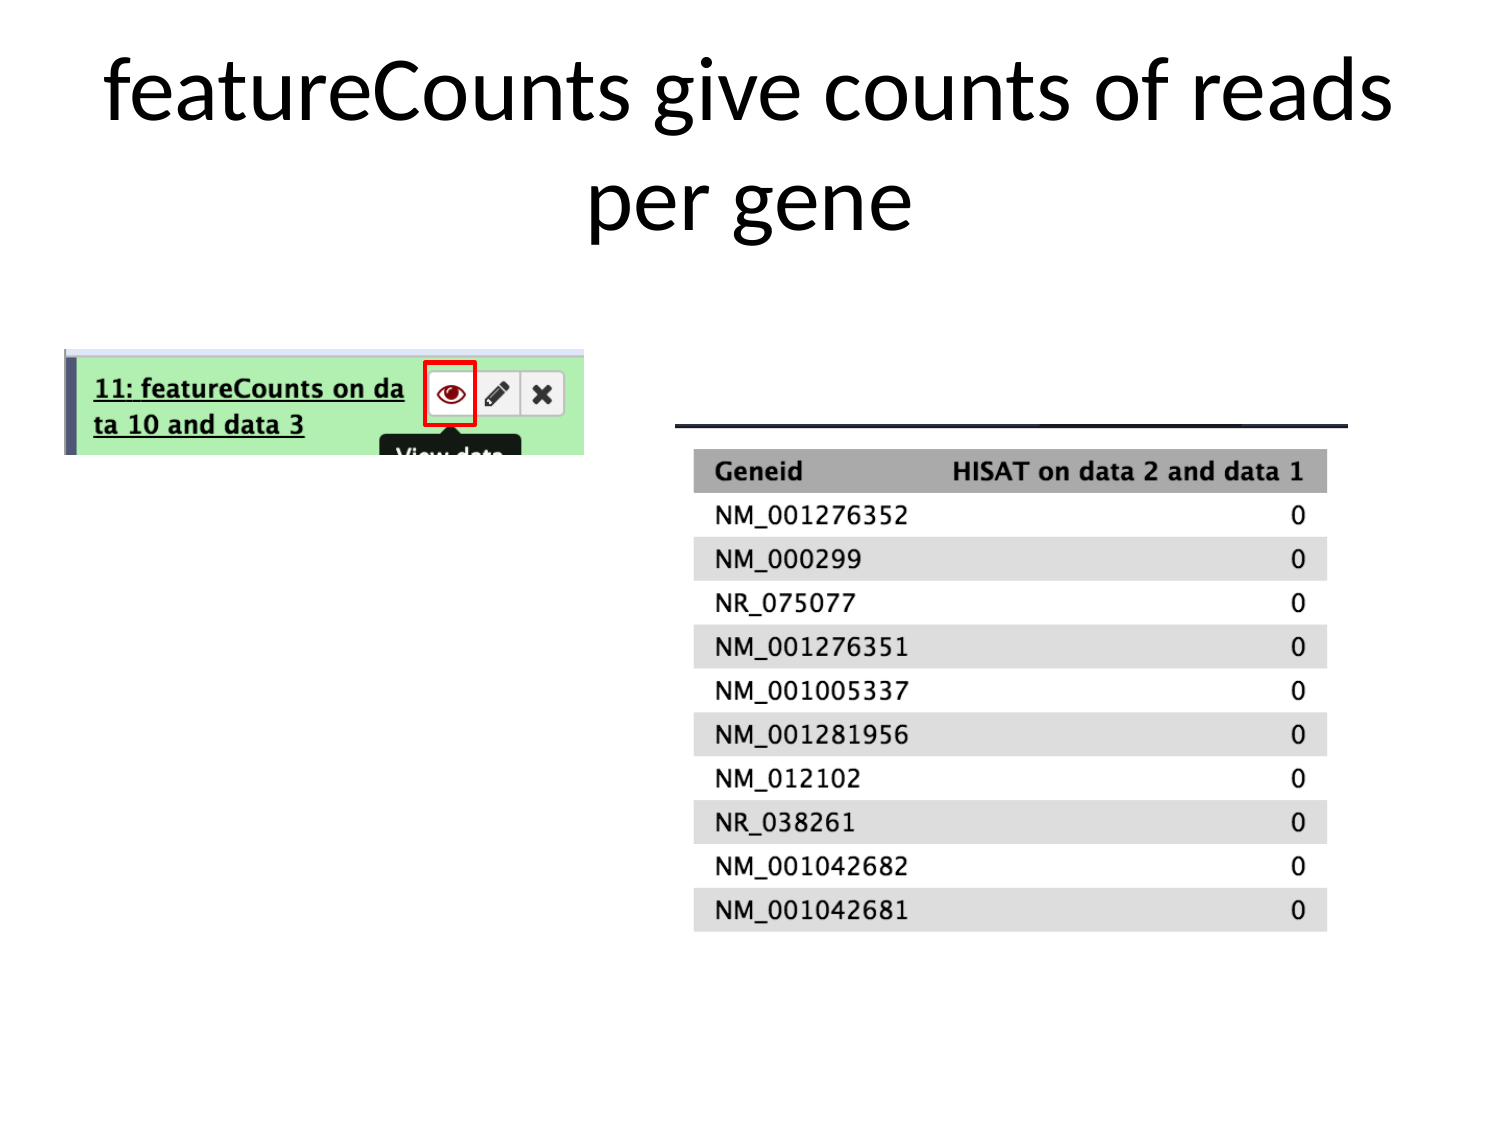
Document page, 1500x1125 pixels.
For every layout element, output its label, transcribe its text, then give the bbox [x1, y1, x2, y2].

picture [674, 424, 1349, 938]
picture [62, 349, 584, 455]
title featureCounts give counts of reads per gene [74, 44, 1426, 233]
